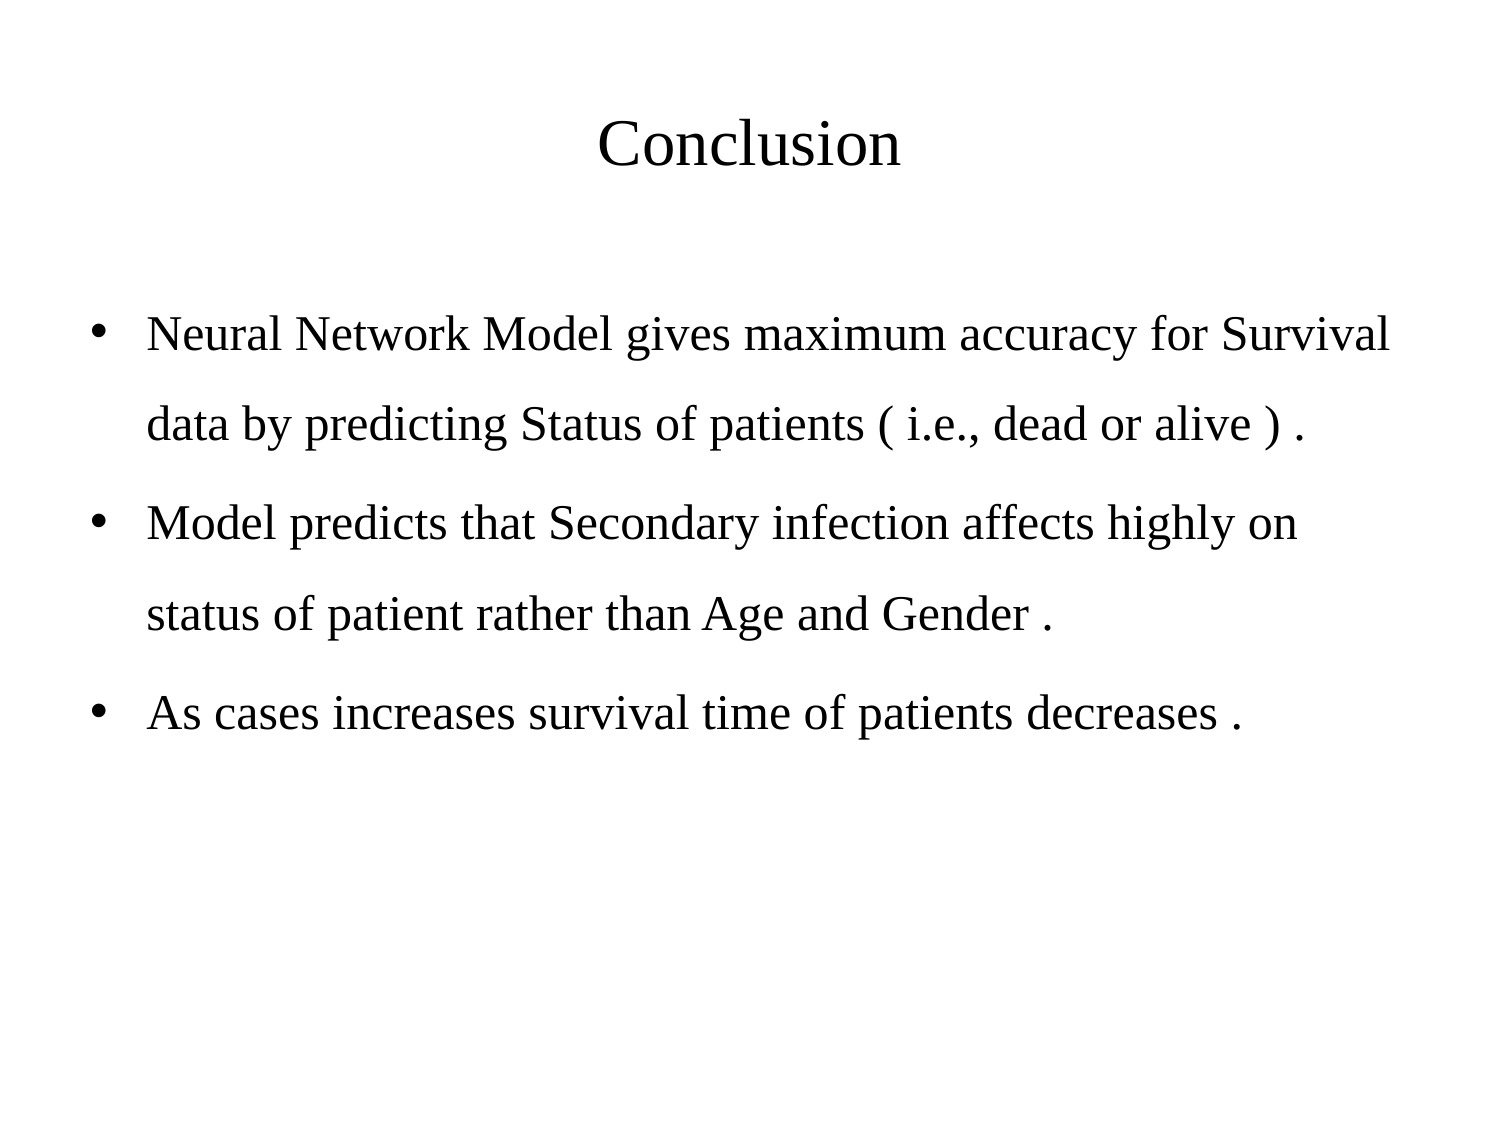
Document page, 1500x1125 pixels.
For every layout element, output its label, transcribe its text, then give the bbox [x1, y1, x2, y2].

list Neural Network Model gives maximum accuracy for Survival data by predicting Status of patients ( i.e., dead or alive ) . Model predicts that Secondary infection affects highly on status of patient rather than Age and Gender . As cases increases survival time of patients decreases . [75, 262, 1425, 1005]
title Conclusion [75, 45, 1425, 233]
